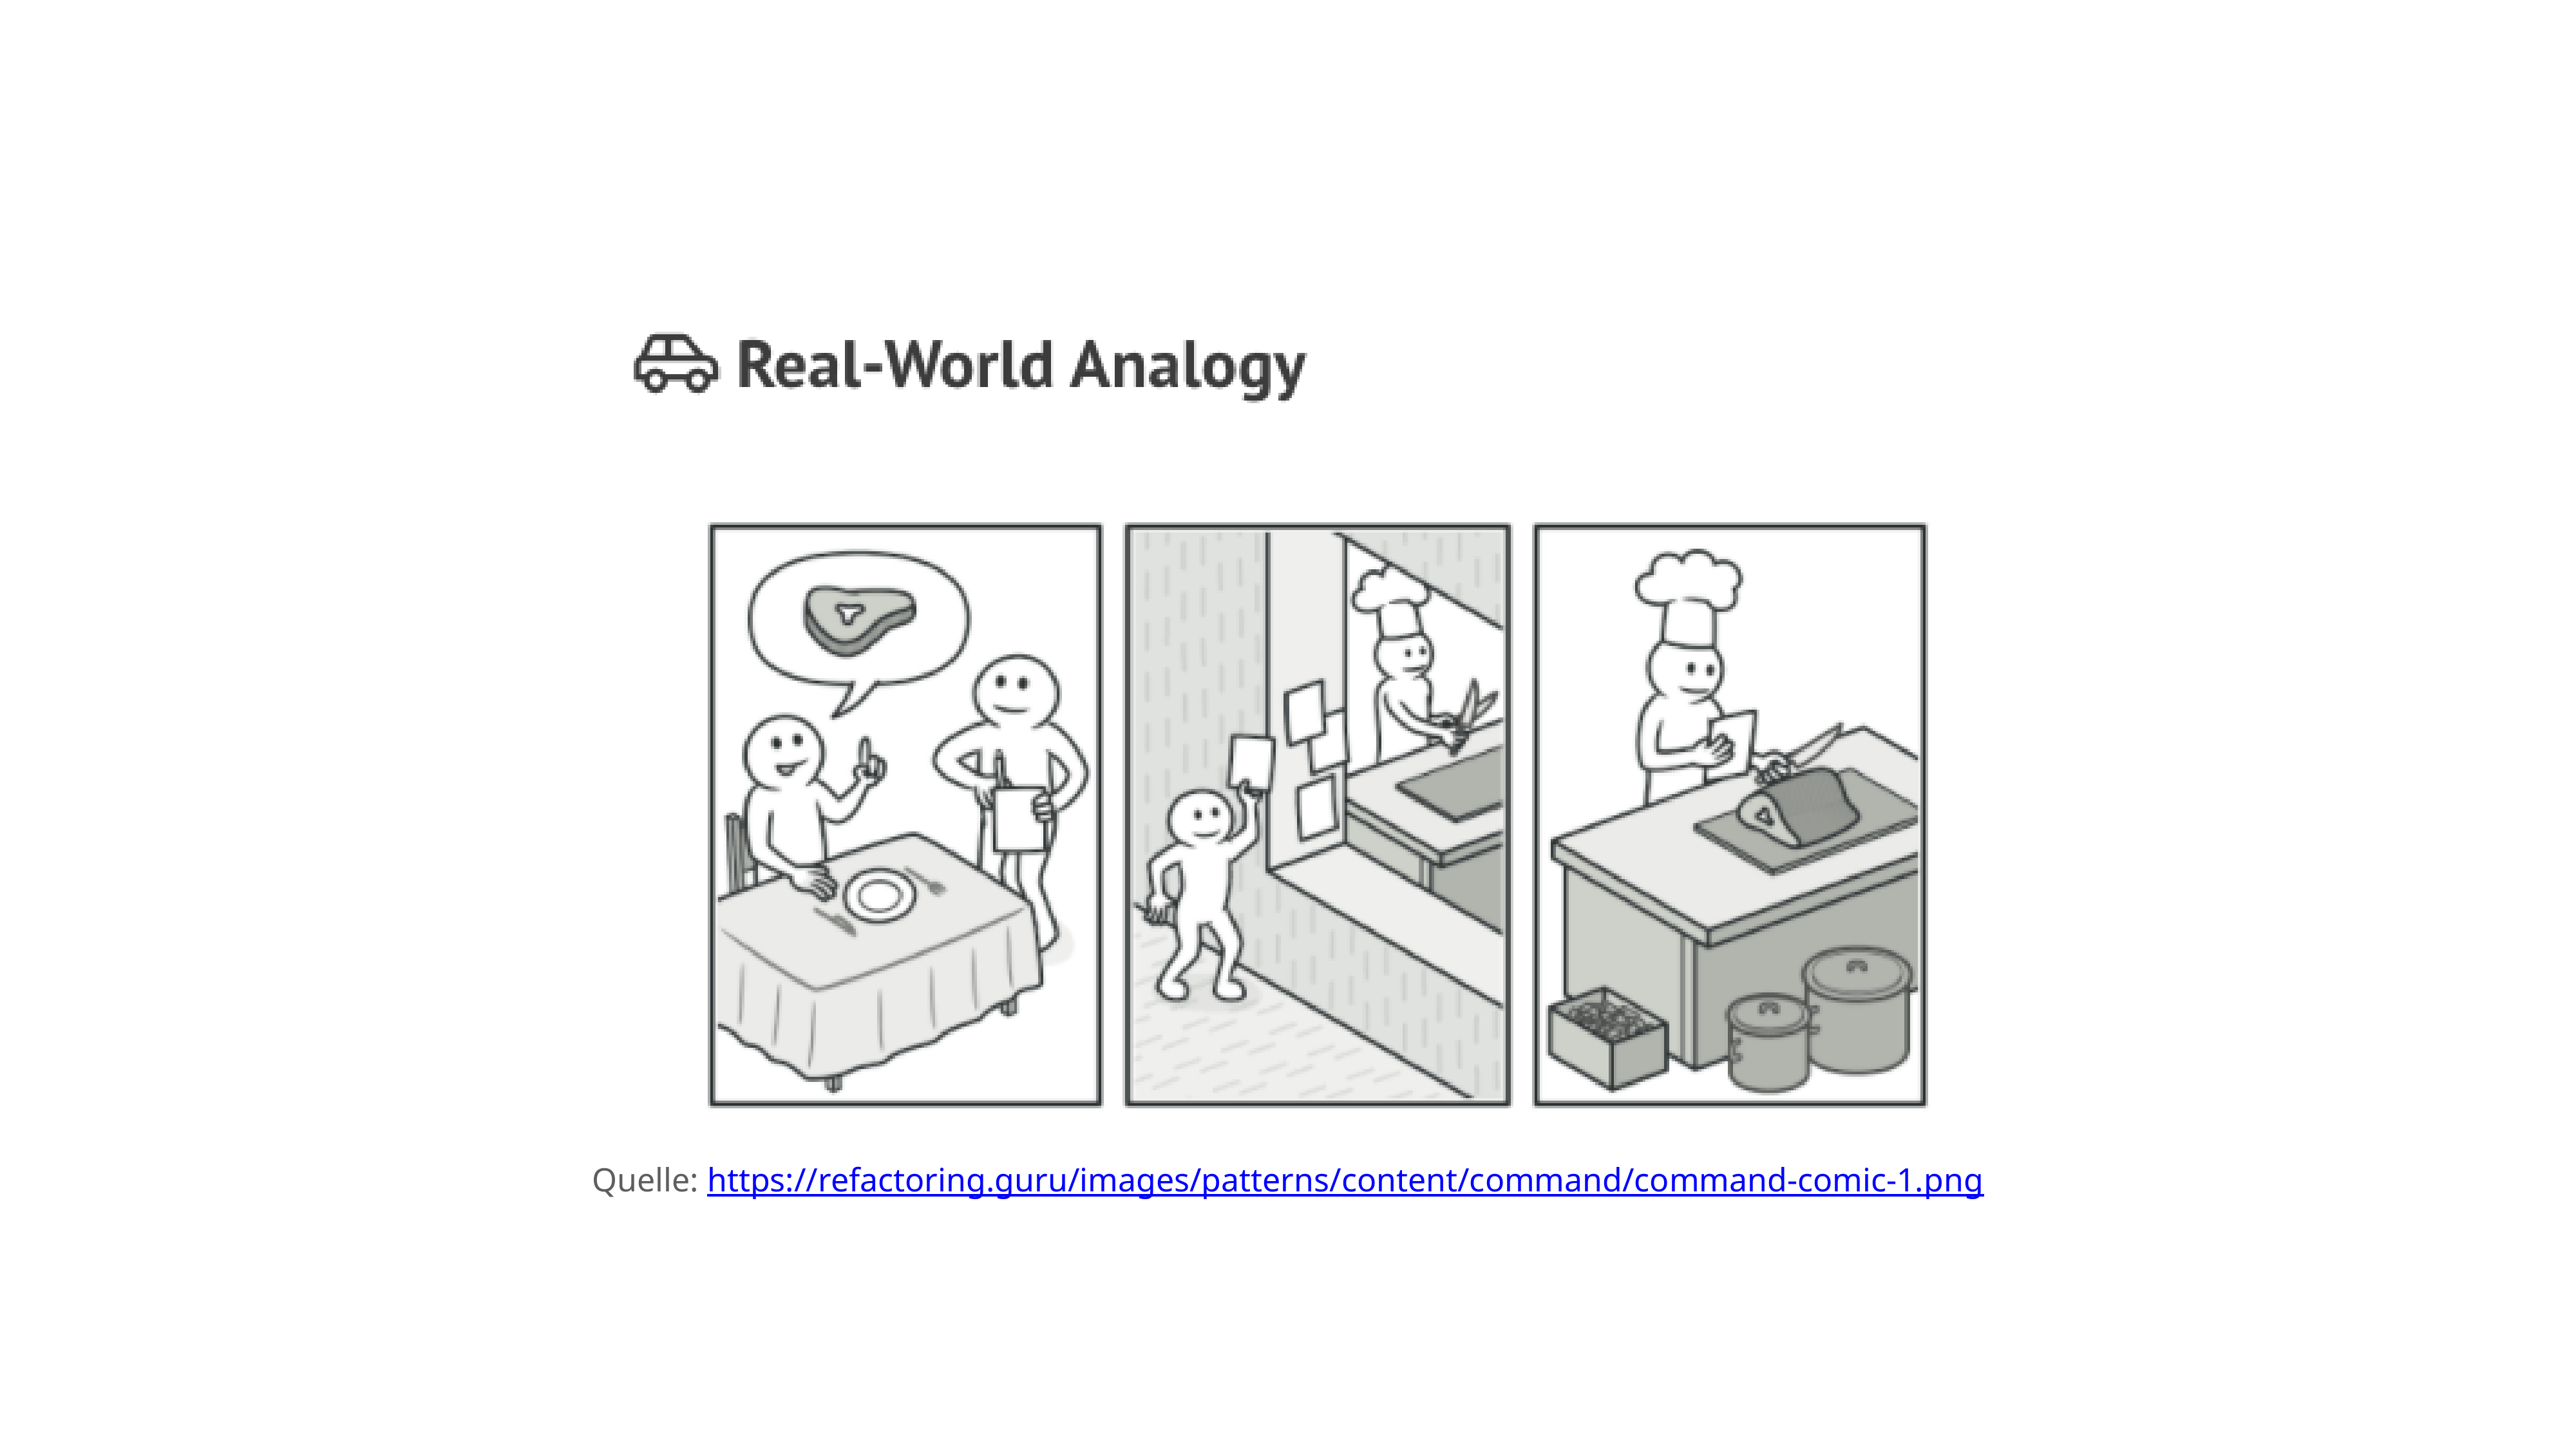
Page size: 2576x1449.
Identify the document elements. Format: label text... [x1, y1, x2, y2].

picture [618, 314, 1958, 1135]
text_box Quelle: https://refactoring.guru/images/patterns/content/command/command-comic-1.png [587, 1154, 1989, 1209]
